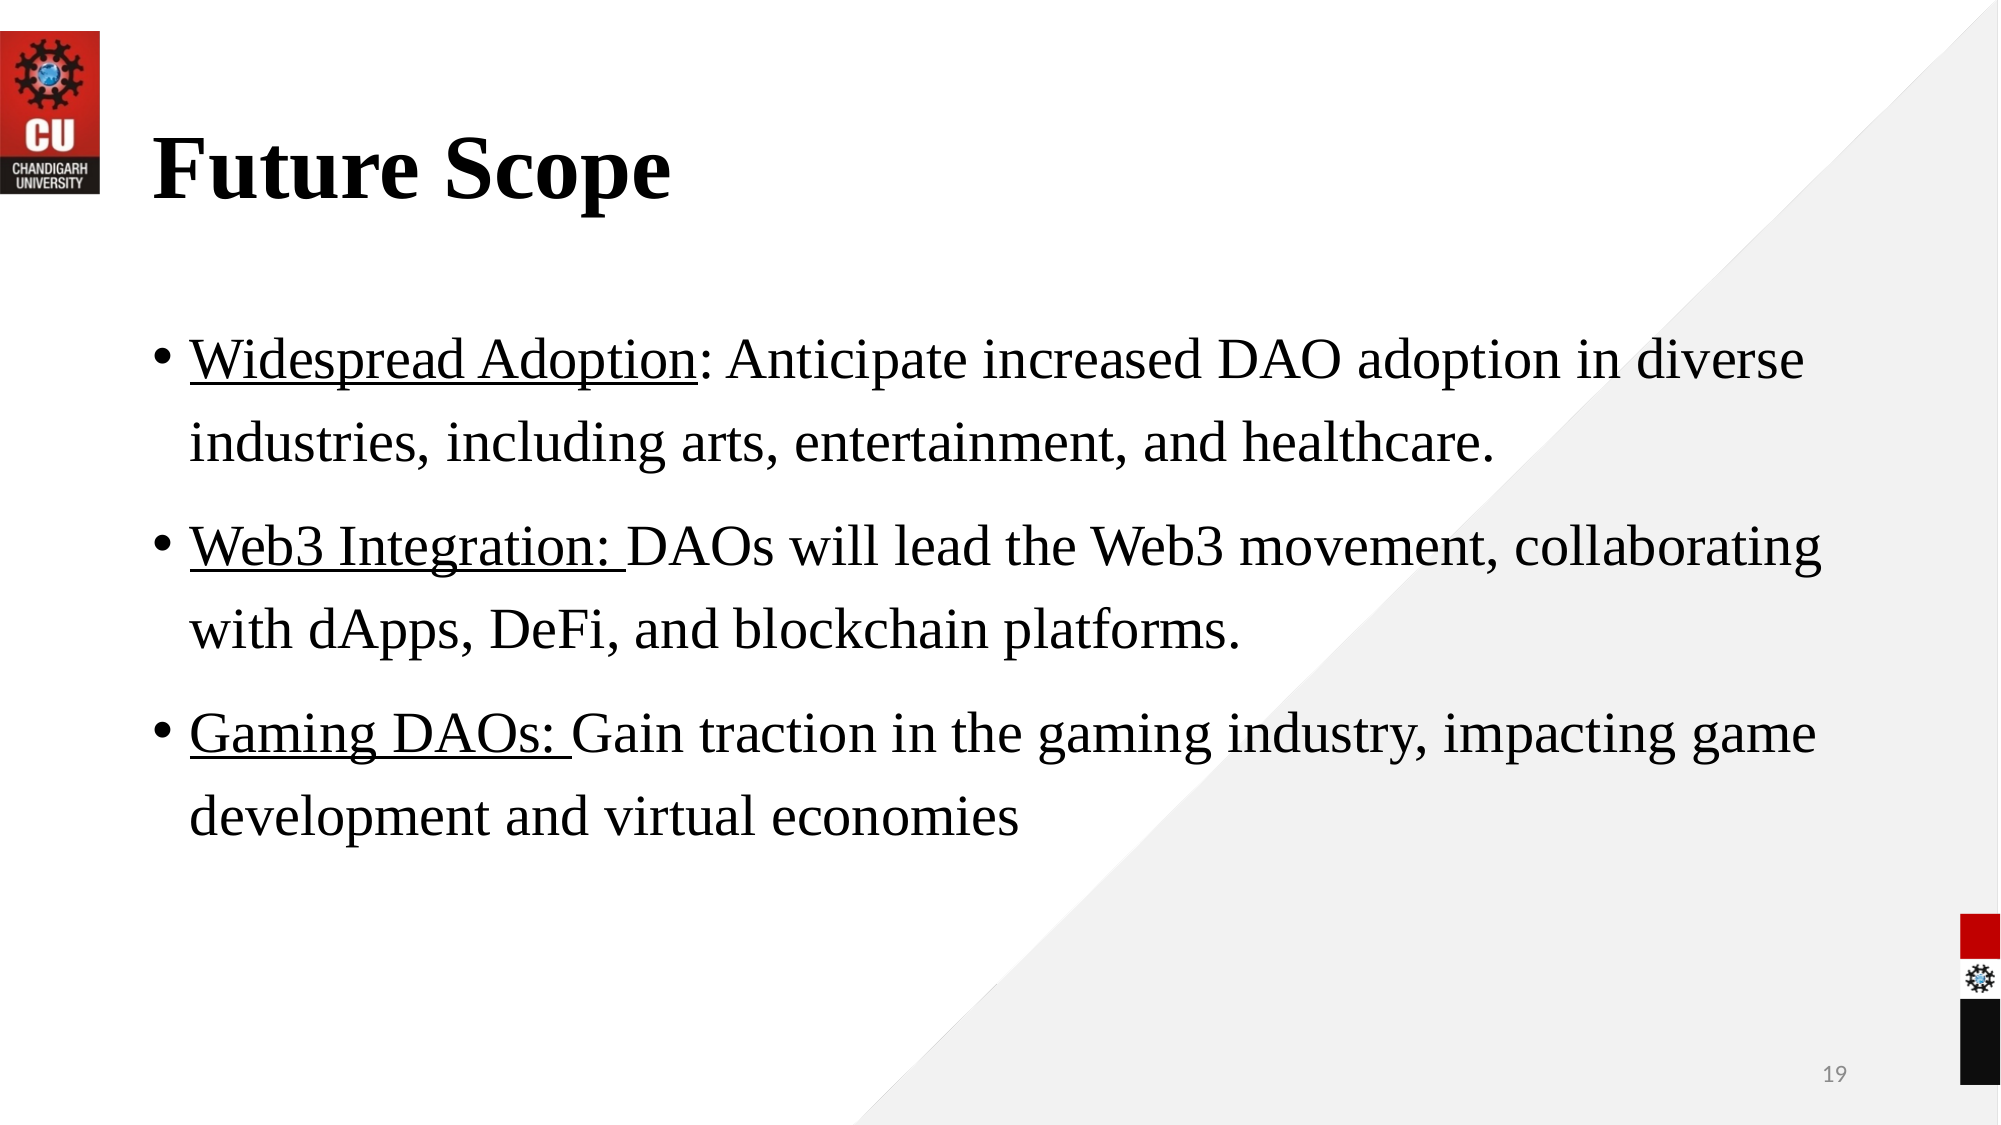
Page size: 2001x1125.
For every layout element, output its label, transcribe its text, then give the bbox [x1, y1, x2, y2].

picture [0, 0, 2001, 1125]
title Future Scope [137, 59, 1863, 278]
list Widespread Adoption: Anticipate increased DAO adoption in diverse industries, including arts, entertainment, and healthcare. Web3 Integration: DAOs will lead the Web3 movement, collaborating with dApps, DeFi, and blockchain platforms. Gaming DAOs: Gain traction in the gaming industry, impacting game development and virtual economies [137, 299, 1863, 1014]
slide_number 19 [1412, 1042, 1863, 1103]
